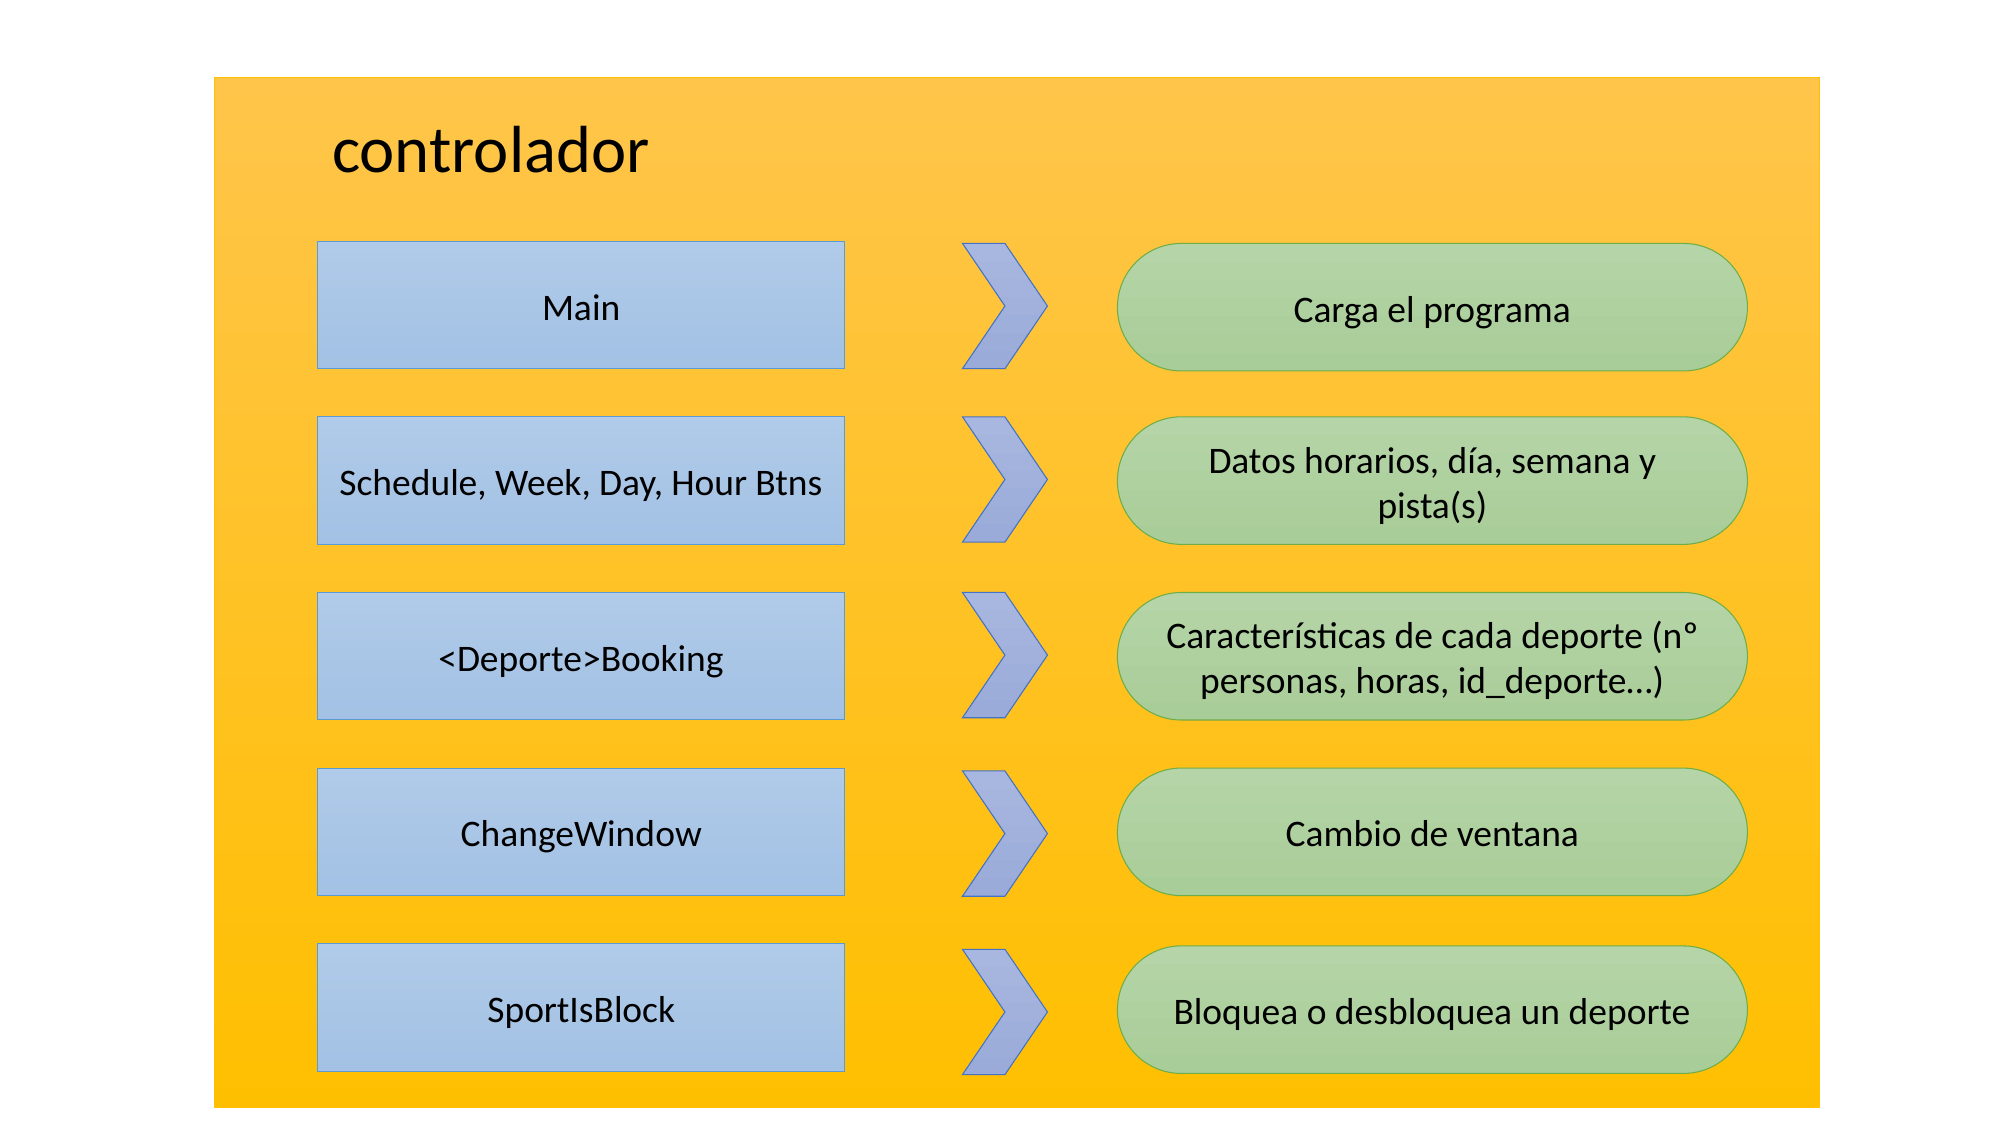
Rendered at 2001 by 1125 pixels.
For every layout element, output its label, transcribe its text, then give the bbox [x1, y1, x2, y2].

text_box [961, 416, 1049, 543]
text_box SportIsBlock [317, 943, 845, 1072]
text_box Schedule, Week, Day, Hour Btns [317, 416, 845, 545]
text_box controlador [317, 98, 708, 194]
text_box ChangeWindow [317, 768, 845, 896]
text_box Bloquea o desbloquea un deporte [1116, 945, 1748, 1074]
text_box [214, 77, 1820, 1108]
text_box [961, 591, 1049, 719]
text_box [961, 948, 1049, 1076]
text_box Cambio de ventana [1116, 767, 1748, 897]
text_box Características de cada deporte (nº personas, horas, id_deporte…) [1116, 591, 1748, 721]
text_box Main [317, 241, 845, 369]
text_box Carga el programa [1116, 242, 1748, 372]
text_box <Deporte>Booking [317, 592, 845, 720]
text_box Datos horarios, día, semana y pista(s) [1116, 416, 1748, 545]
text_box [961, 242, 1049, 370]
text_box [961, 770, 1049, 897]
